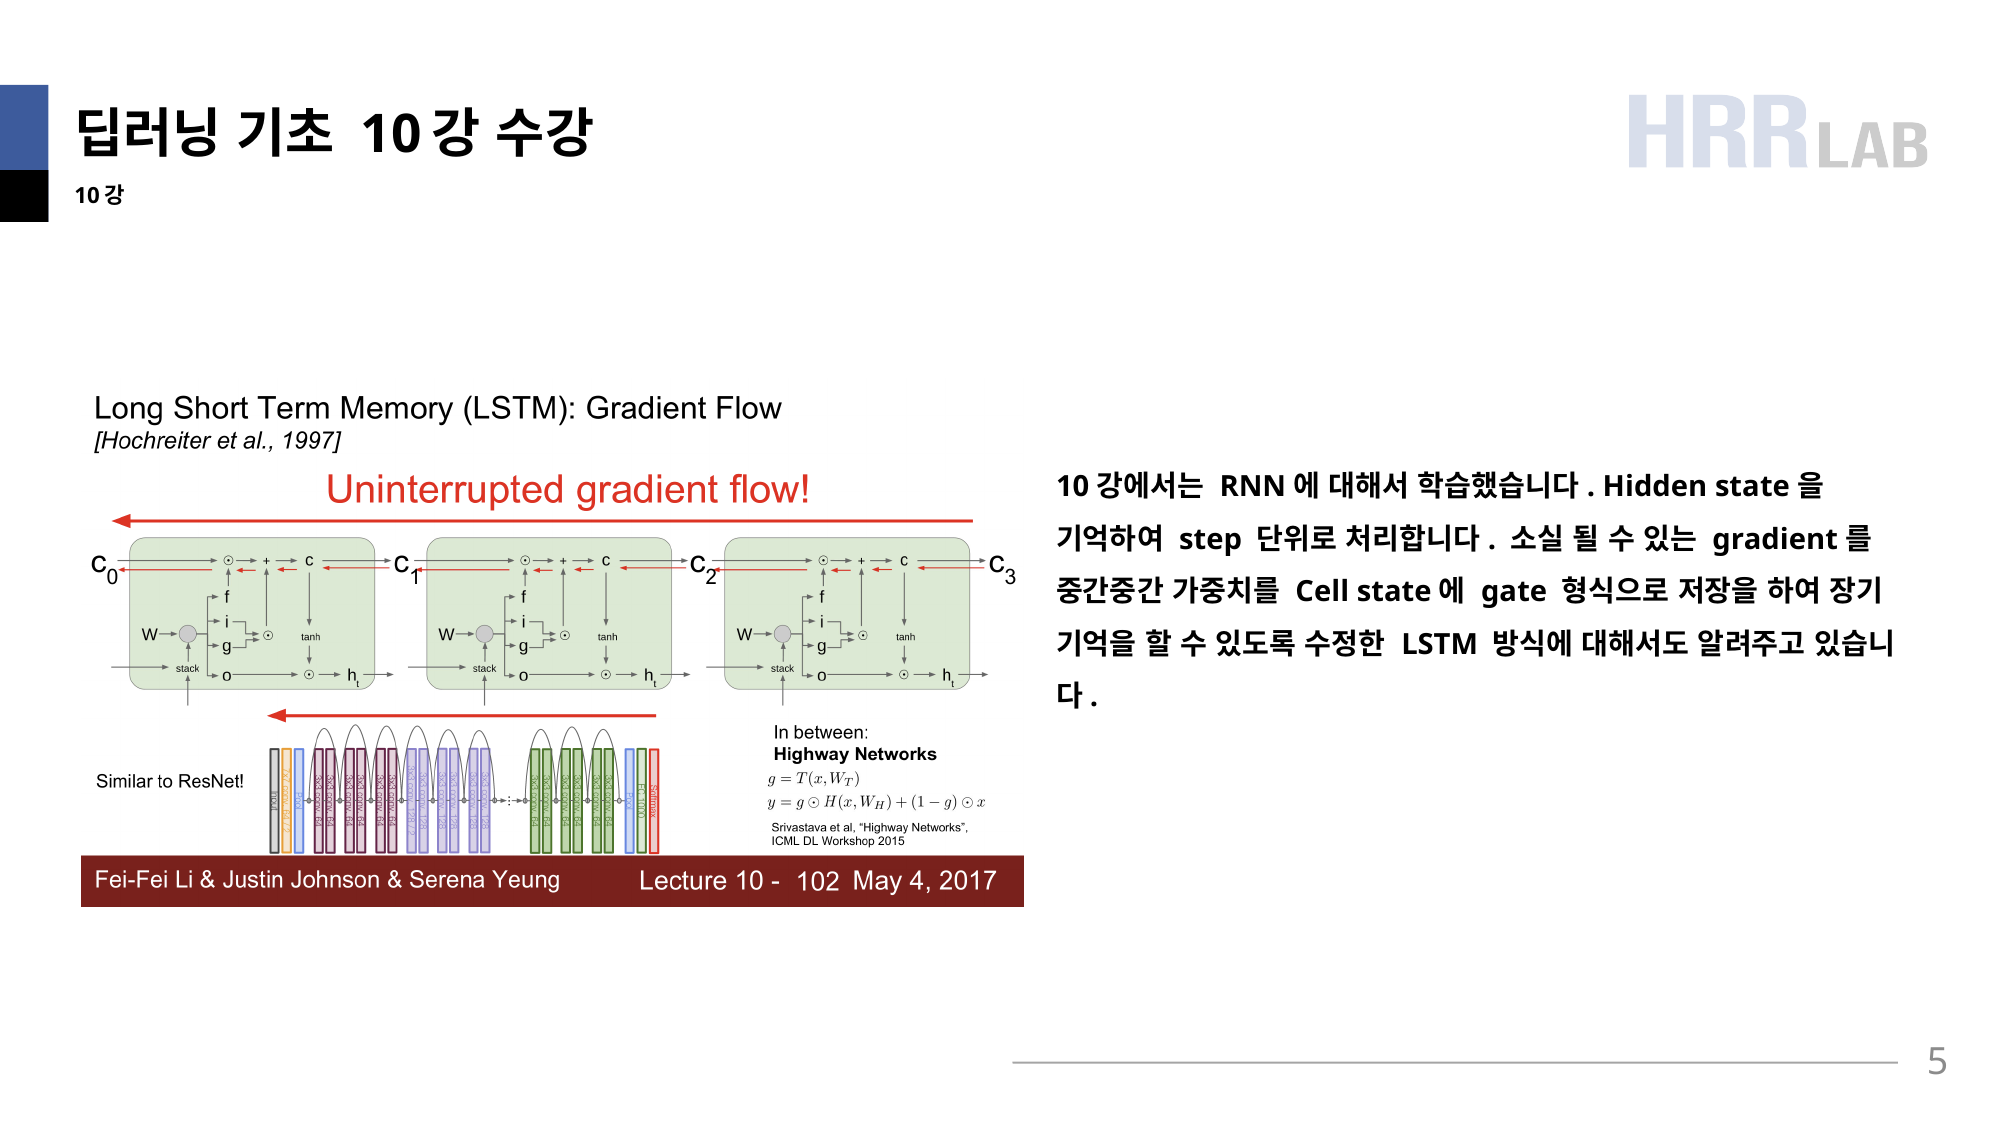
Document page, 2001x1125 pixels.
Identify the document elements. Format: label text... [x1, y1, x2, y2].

text_box 10강에서는 RNN에 대해서 학습했습니다. Hidden state을 기억하여 step 단위로 처리합니다. 소실 될 수 있는 gradient를 중간중간 가중치를 Cell state에 gate 형식으로 저장을 하여 장기 기억을 할 수 있도록 수정한 LSTM 방식에 대해서도 알려주고 있습니다. [1041, 442, 1950, 720]
slide_number 5 [1897, 1032, 1978, 1093]
title 딥러닝 기초 10강 수강 [59, 99, 1110, 172]
list 10강 [59, 176, 702, 216]
picture [81, 378, 1024, 908]
